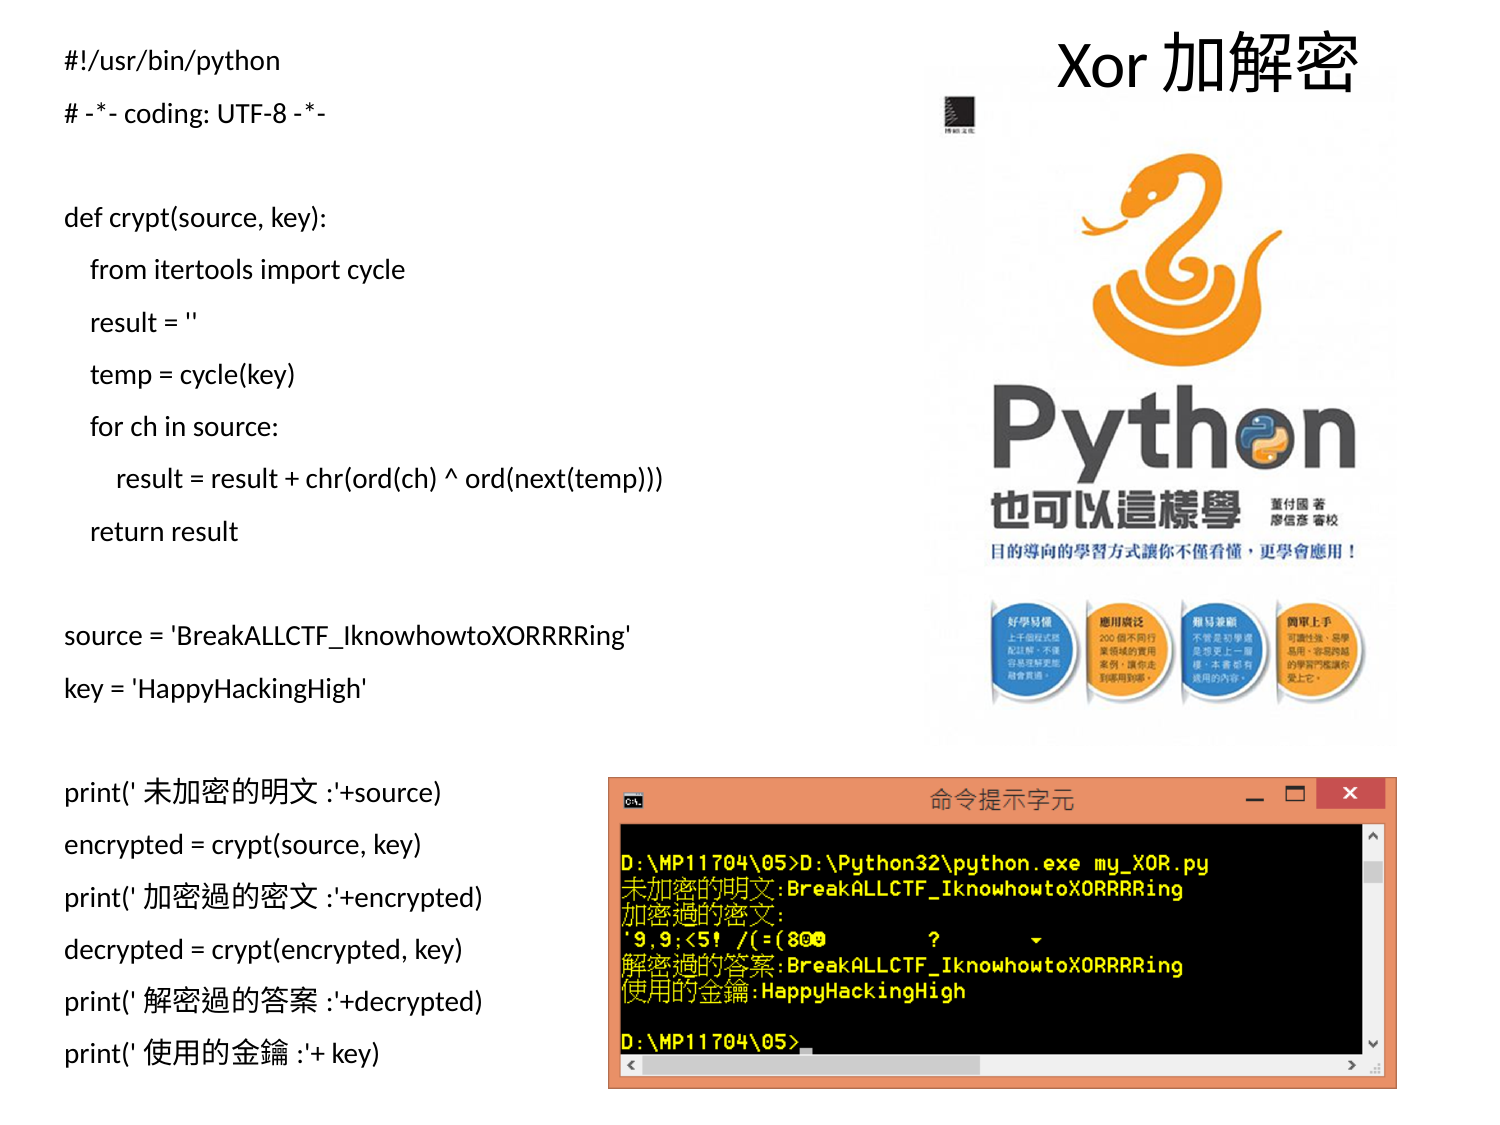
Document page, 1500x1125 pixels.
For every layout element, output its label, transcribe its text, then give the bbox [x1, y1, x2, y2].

picture [607, 776, 1398, 1090]
picture [924, 65, 1398, 747]
title Xor加解密 [1042, 14, 1467, 118]
list #!/usr/bin/python # -*- coding: UTF-8 -*- def crypt(source, key): from itertools import cycle result = '' temp = cycle(key) for ch in source: result = result + chr(ord(ch) ^ ord(next(temp))) return result source = 'BreakALLCTF_IknowhowtoXORRRRing' key = 'HappyHackingHigh' print('未加密的明文:'+source) encrypted = crypt(source, key) print('加密過的密文:'+encrypted) decrypted = crypt(encrypted, key) print('解密過的答案:'+decrypted) print('使用的金鑰:'+ key) [49, 30, 796, 1102]
